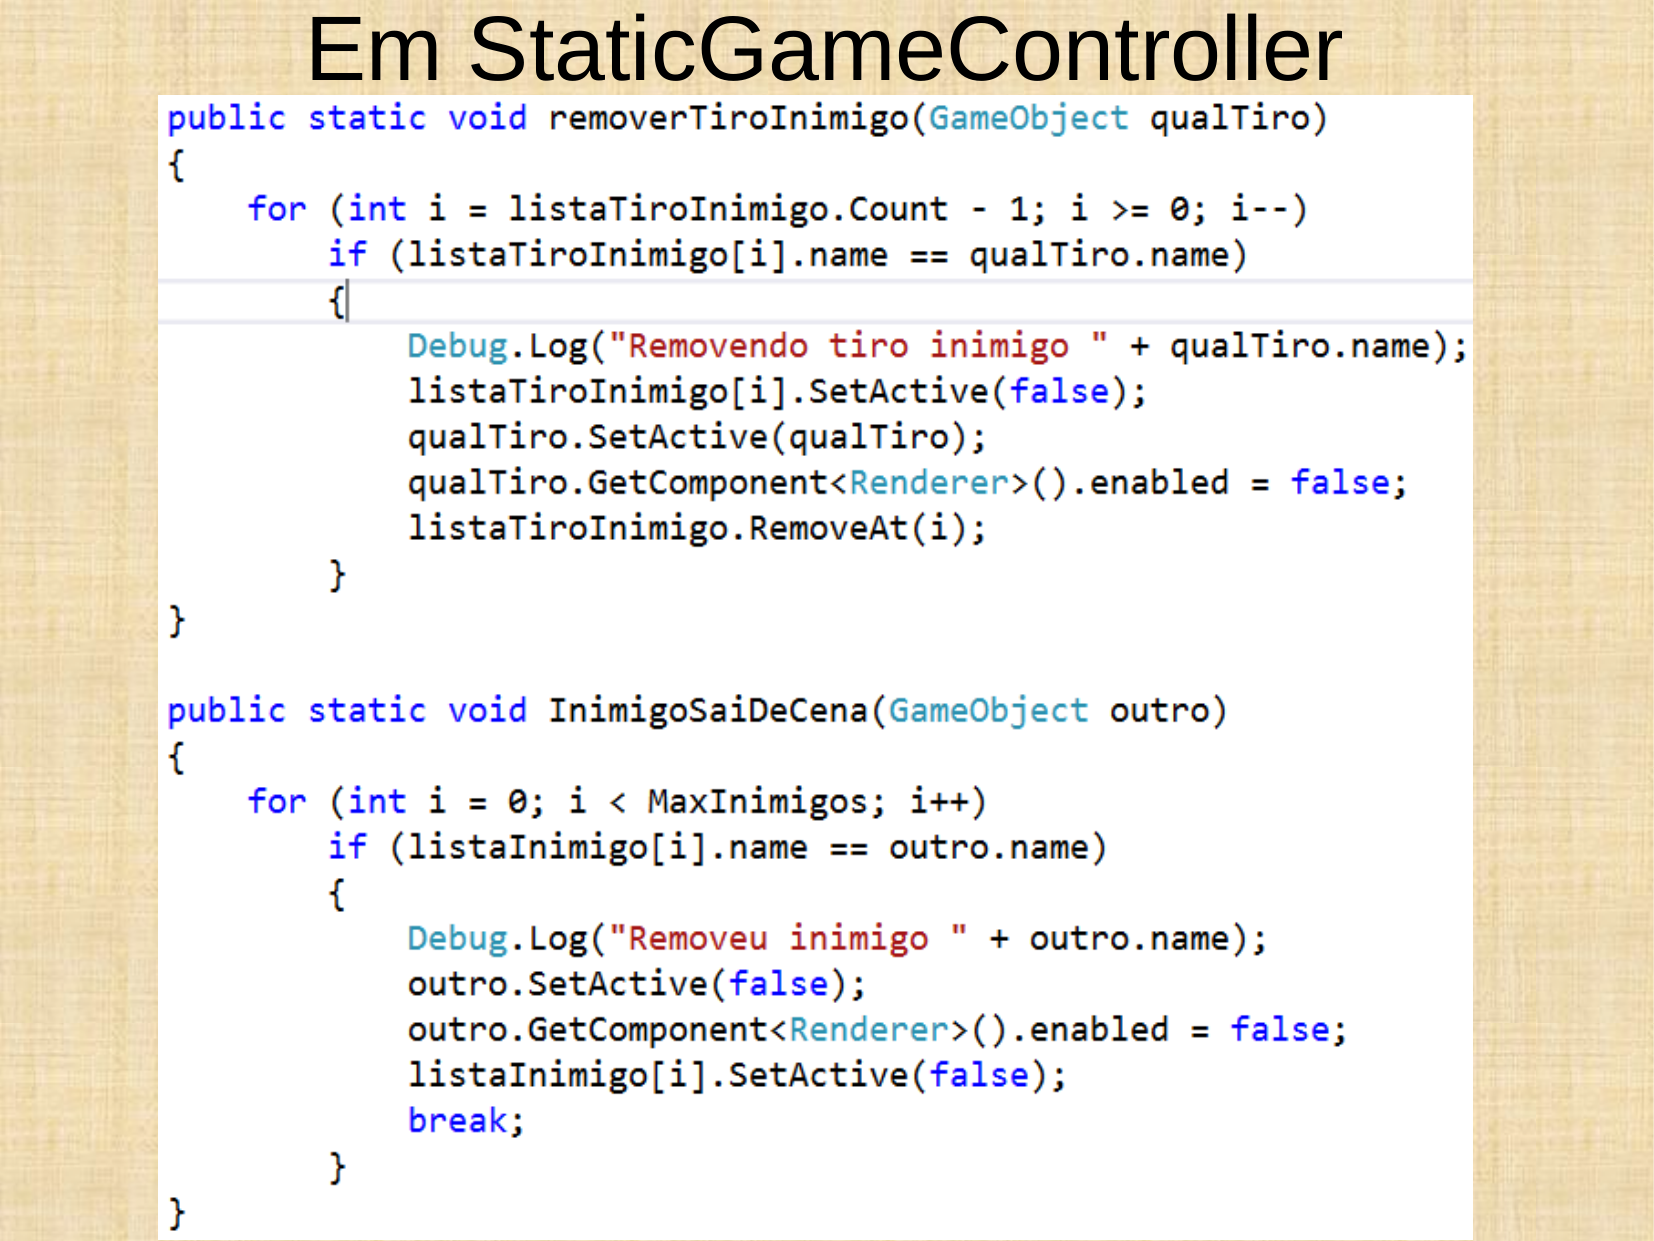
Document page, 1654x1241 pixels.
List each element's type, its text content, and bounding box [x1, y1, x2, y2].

text_box Em StaticGameController [81, 0, 1570, 90]
title Terminando moverAviao - Colisões [0, 0, 1654, 1241]
picture [158, 95, 1473, 1241]
